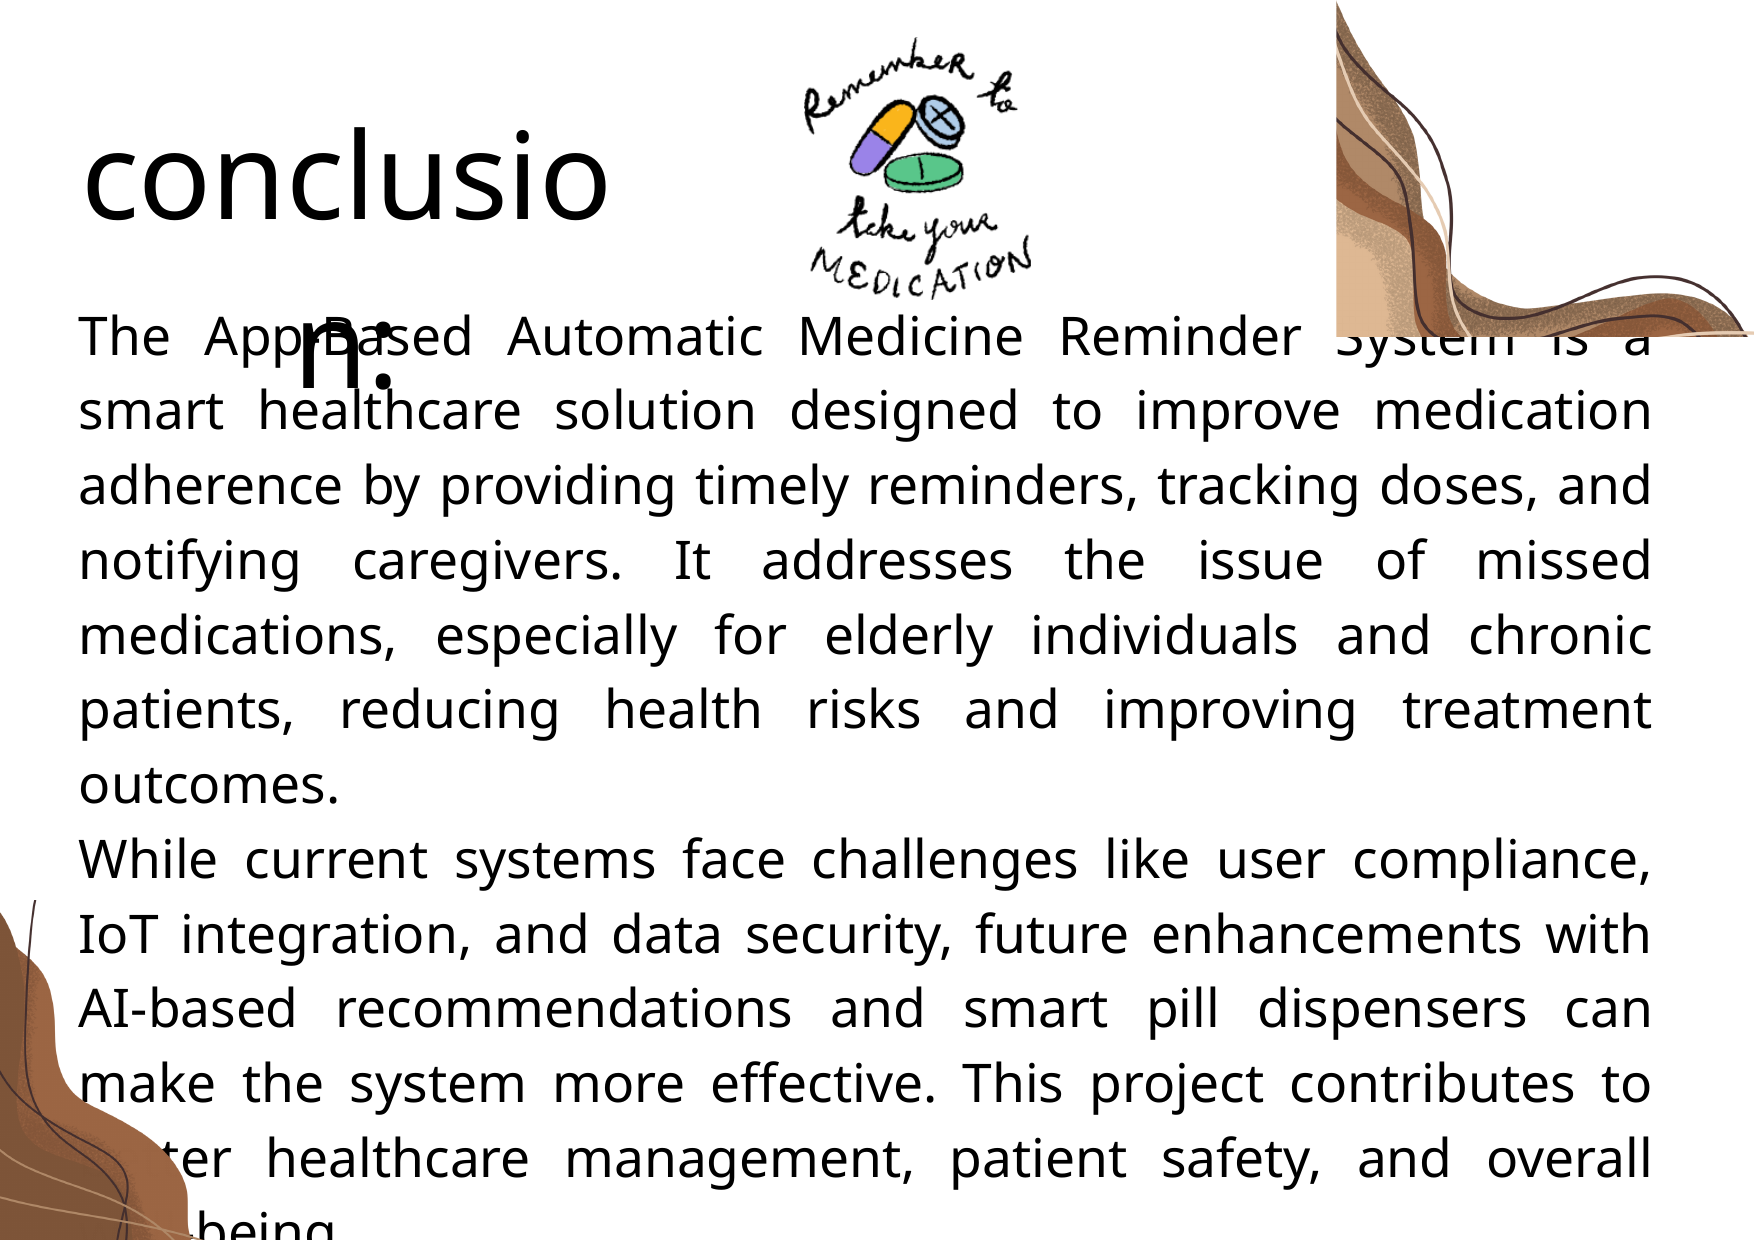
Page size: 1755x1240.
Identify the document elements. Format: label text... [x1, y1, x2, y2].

text_box [804, 37, 1031, 291]
text_box [0, 900, 276, 1240]
text_box The App-Based Automatic Medicine Reminder System is a smart healthcare solution designed to improve medication adherence by providing timely reminders, tracking doses, and notifying caregivers. It addresses the issue of missed medications, especially for elderly individuals and chronic patients, reducing health risks and improving treatment outcomes. While current systems face challenges like user compliance, IoT integration, and data security, future enhancements with AI-based recommendations and smart pill dispensers can make the system more effective. This project contributes to better healthcare management, patient safety, and overall well-being. [79, 291, 1655, 1240]
text_box [1336, 0, 1754, 337]
text_box conclusion: [78, 74, 615, 413]
